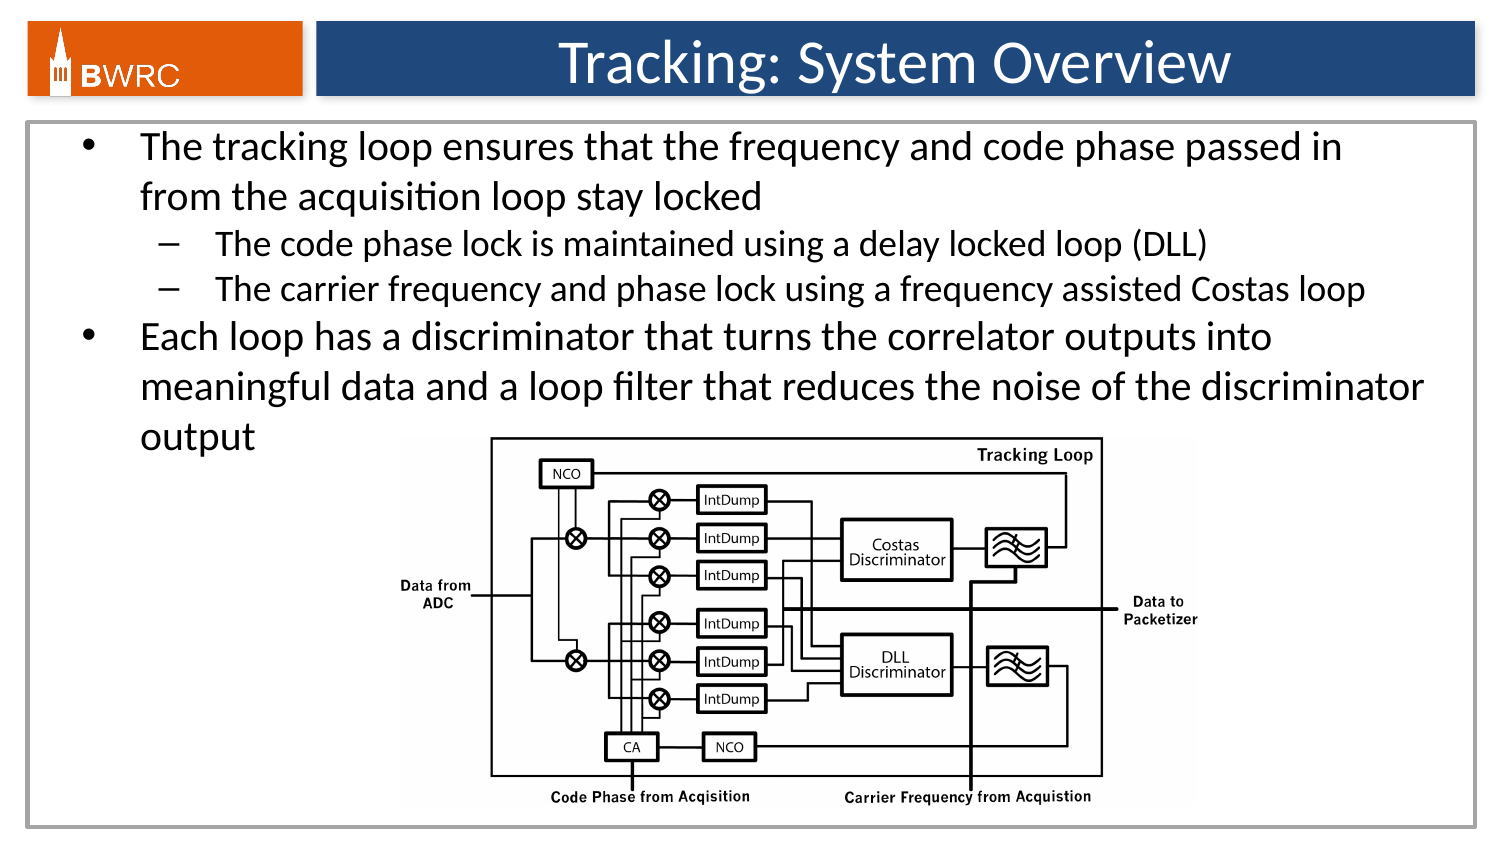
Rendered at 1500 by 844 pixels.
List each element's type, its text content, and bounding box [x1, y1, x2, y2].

title Tracking: System Overview [316, 13, 1475, 104]
list The tracking loop ensures that the frequency and code phase passed in from the acquisition loop stay locked The code phase lock is maintained using a delay locked loop (DLL) The carrier frequency and phase lock using a frequency assisted Costas loop Each loop has a discriminator that turns the correlator outputs into meaningful data and a loop filter that reduces the noise of the discriminator output [50, 103, 1450, 792]
picture [50, 26, 191, 101]
picture [400, 437, 1198, 806]
